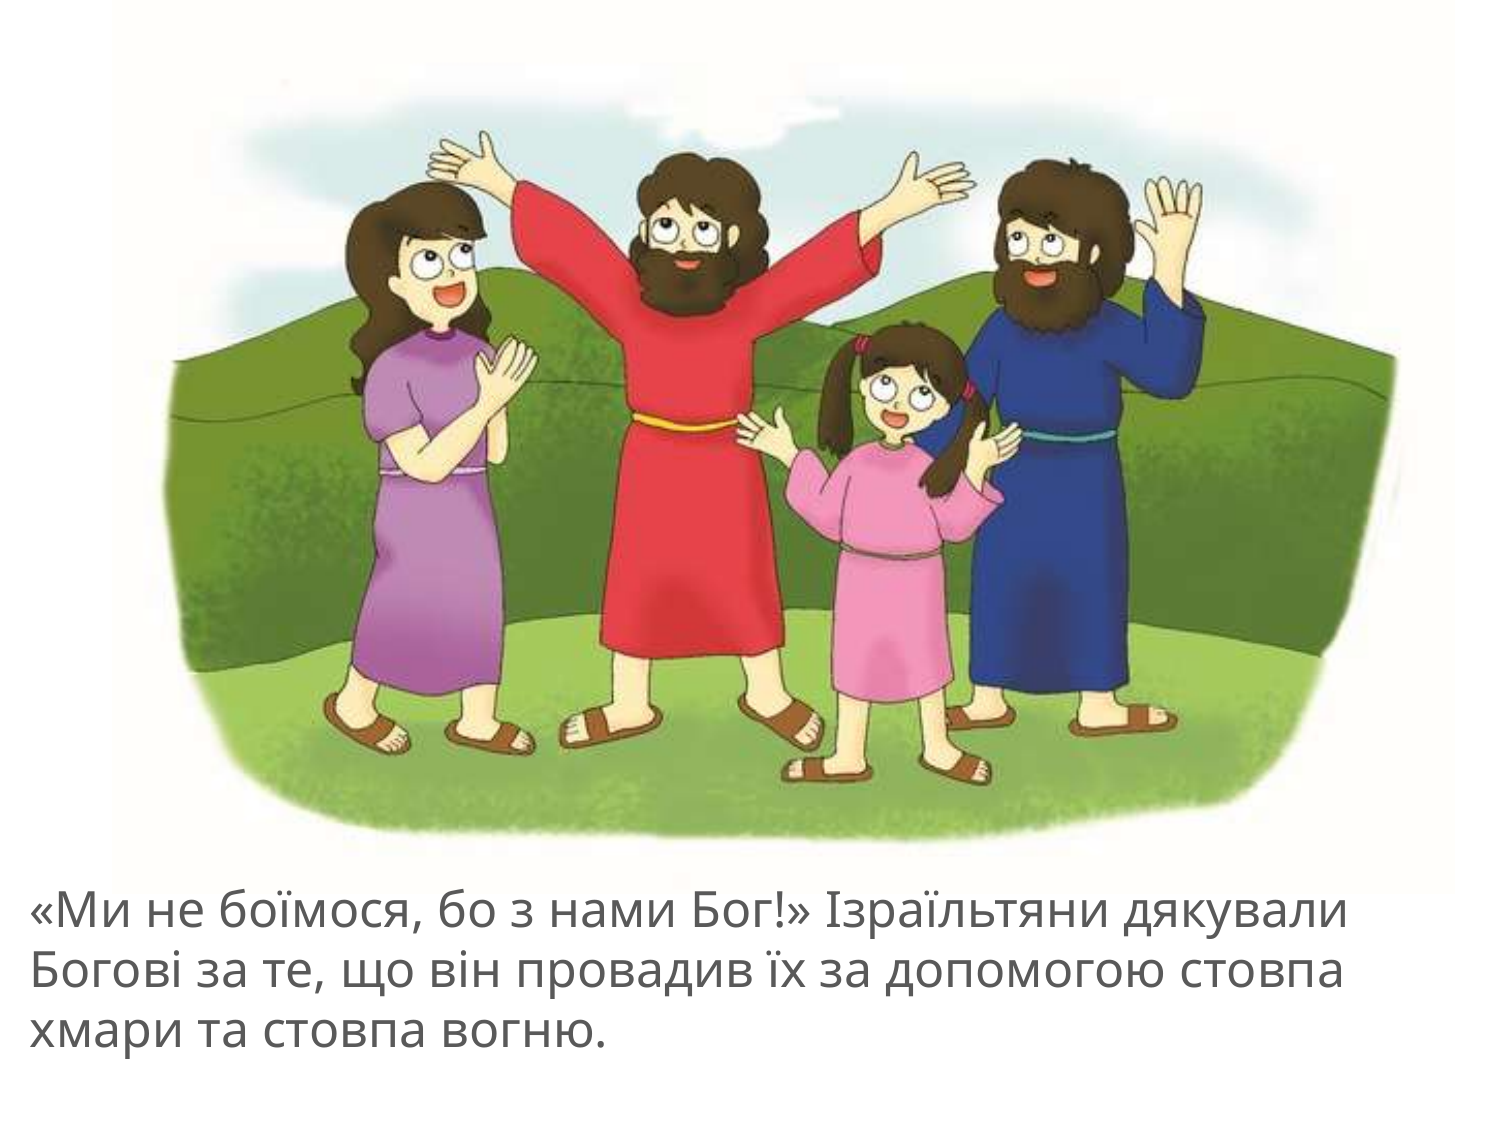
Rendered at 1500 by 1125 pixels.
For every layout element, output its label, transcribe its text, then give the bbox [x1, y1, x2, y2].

picture [111, 0, 1455, 894]
text_box «Ми не боїмося, бо з нами Бог!» Ізраїльтяни дякували Богові за те, що він провадив їх за допомогою стовпа хмари та стовпа вогню. [14, 869, 1486, 1065]
